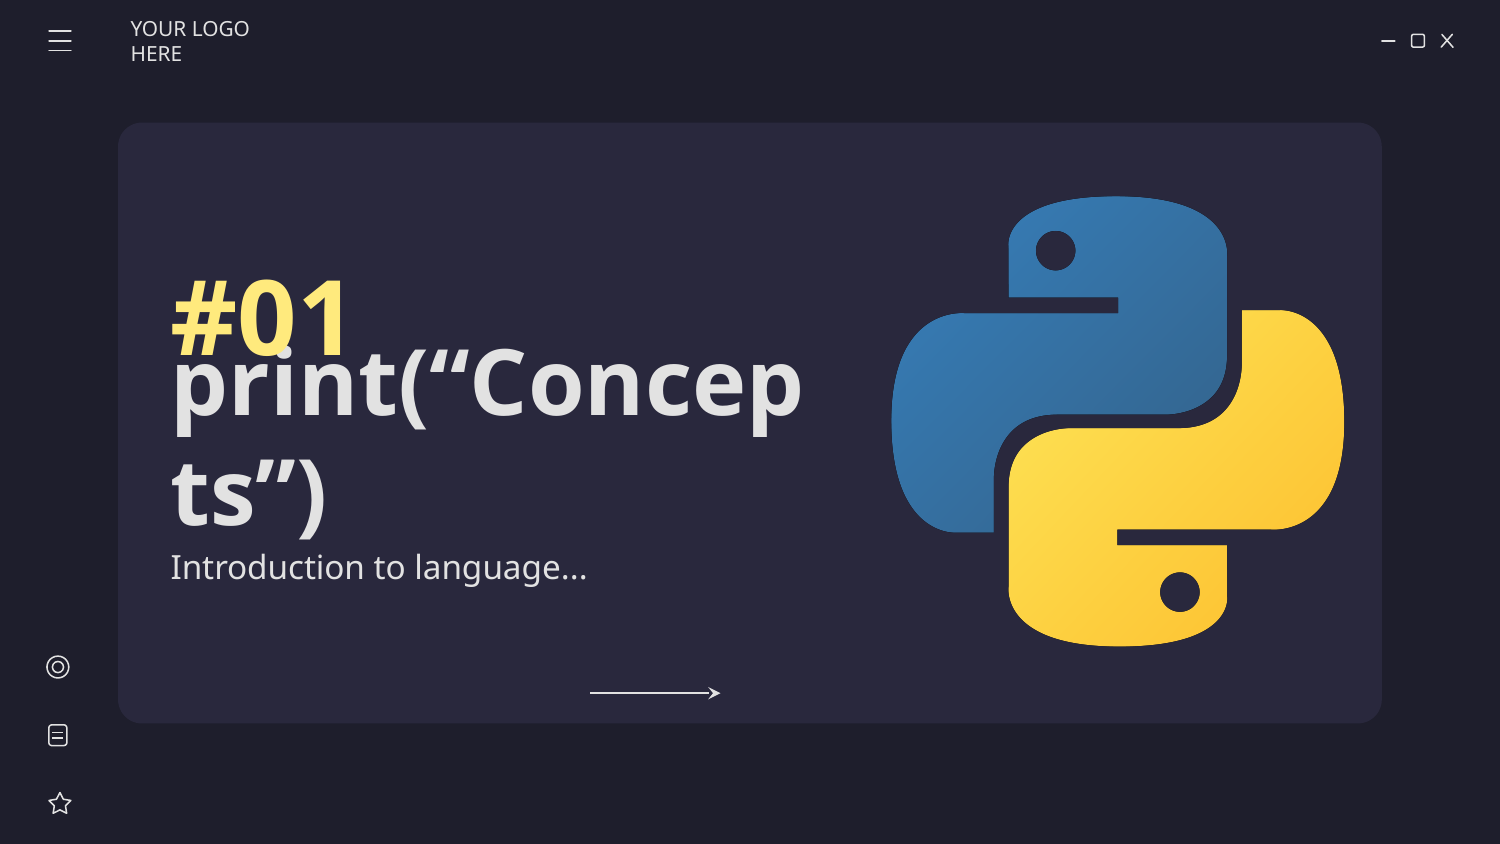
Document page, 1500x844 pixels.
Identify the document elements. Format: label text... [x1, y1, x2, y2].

picture [891, 196, 1345, 648]
title #01 [155, 245, 423, 384]
subtitle YOUR LOGO HERE [130, 18, 306, 64]
title print(“Concepts”) [155, 310, 860, 557]
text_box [46, 655, 72, 814]
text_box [48, 30, 72, 51]
text_box [46, 27, 74, 32]
subtitle Introduction to language... [155, 508, 755, 626]
